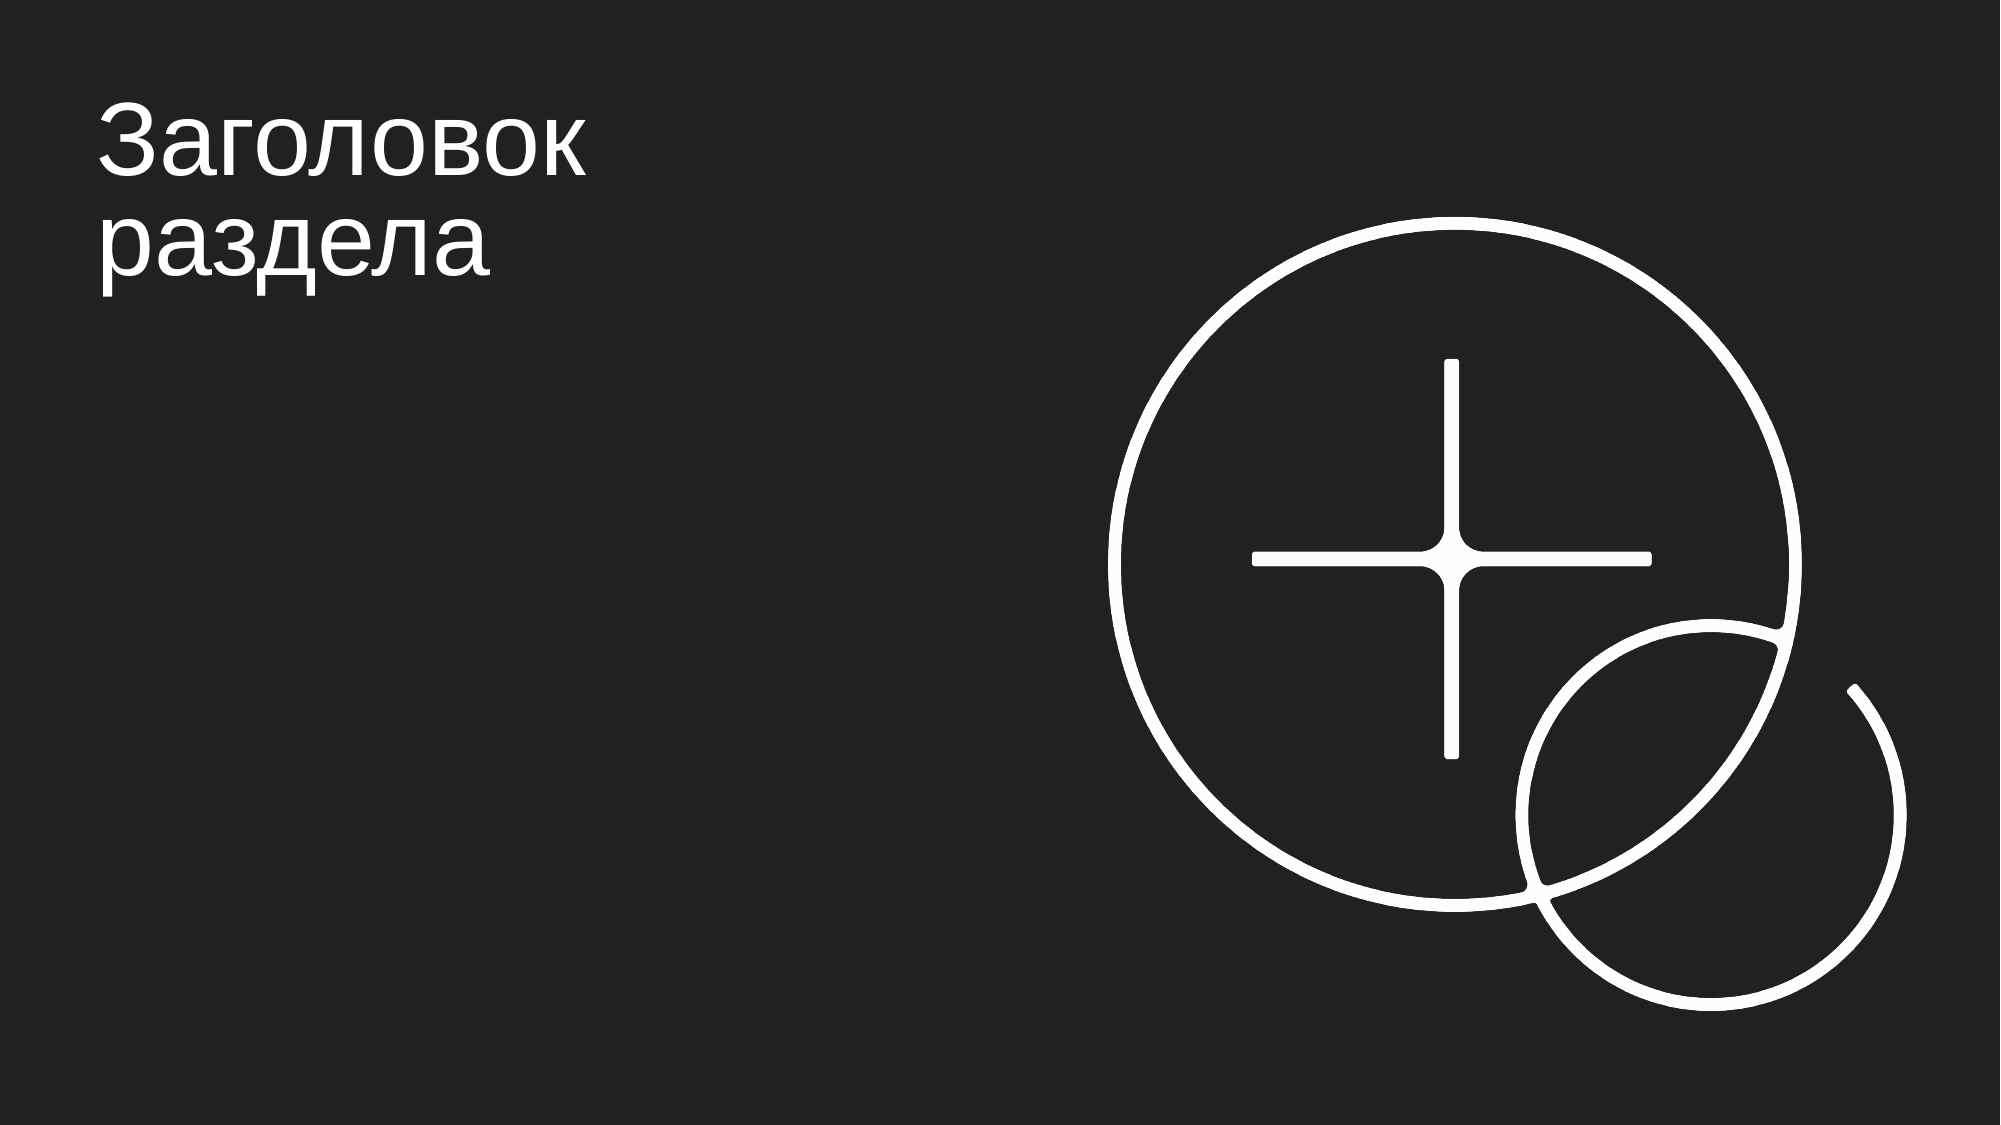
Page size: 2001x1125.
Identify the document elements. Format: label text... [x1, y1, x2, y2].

picture [1099, 21, 1916, 1035]
title Заголовок раздела [96, 95, 1094, 1012]
